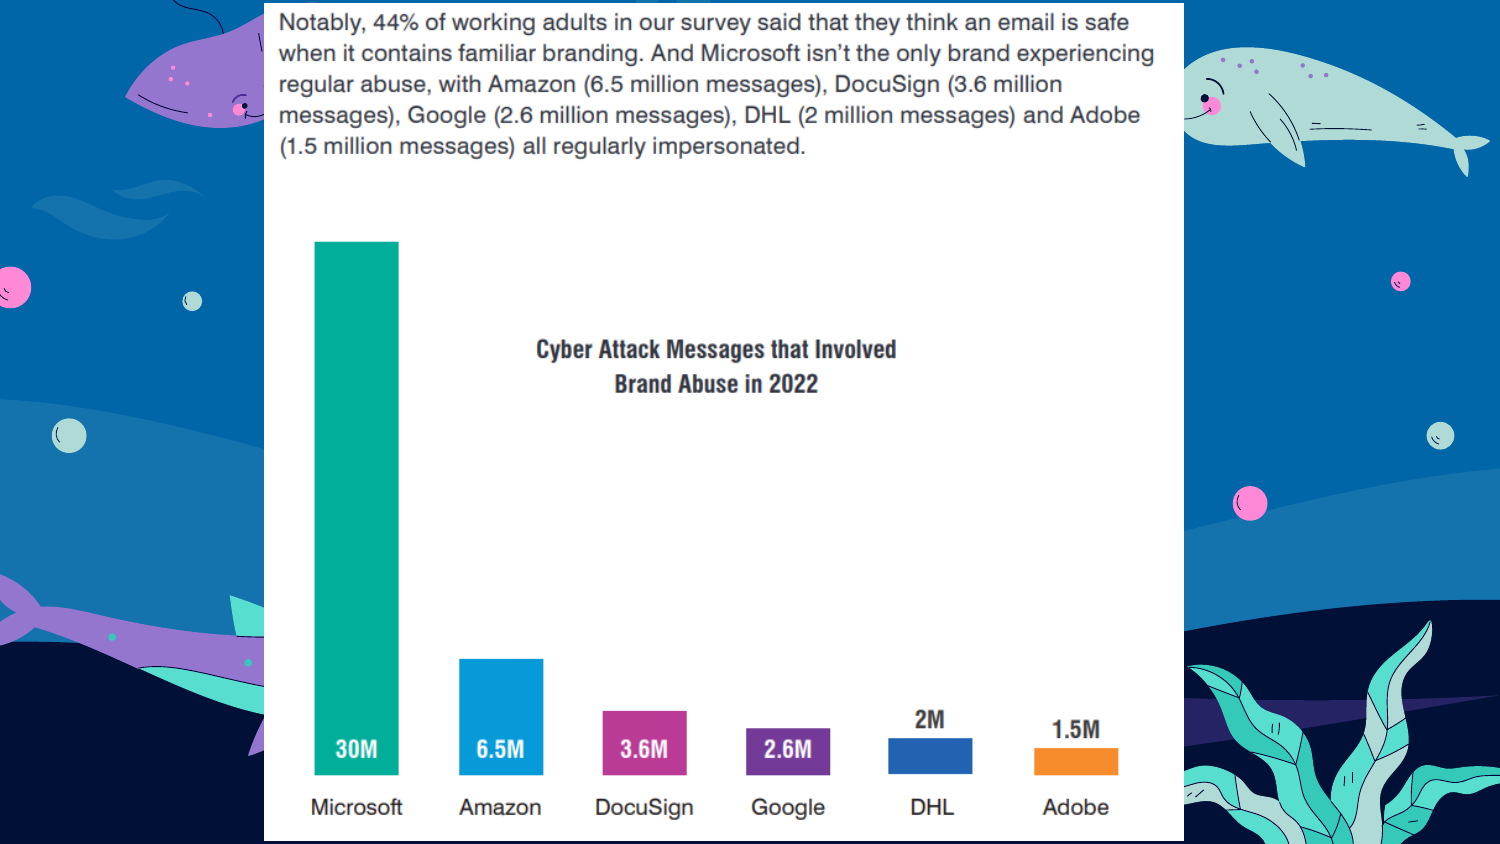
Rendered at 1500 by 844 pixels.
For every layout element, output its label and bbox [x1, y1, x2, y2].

picture [264, 3, 1184, 841]
